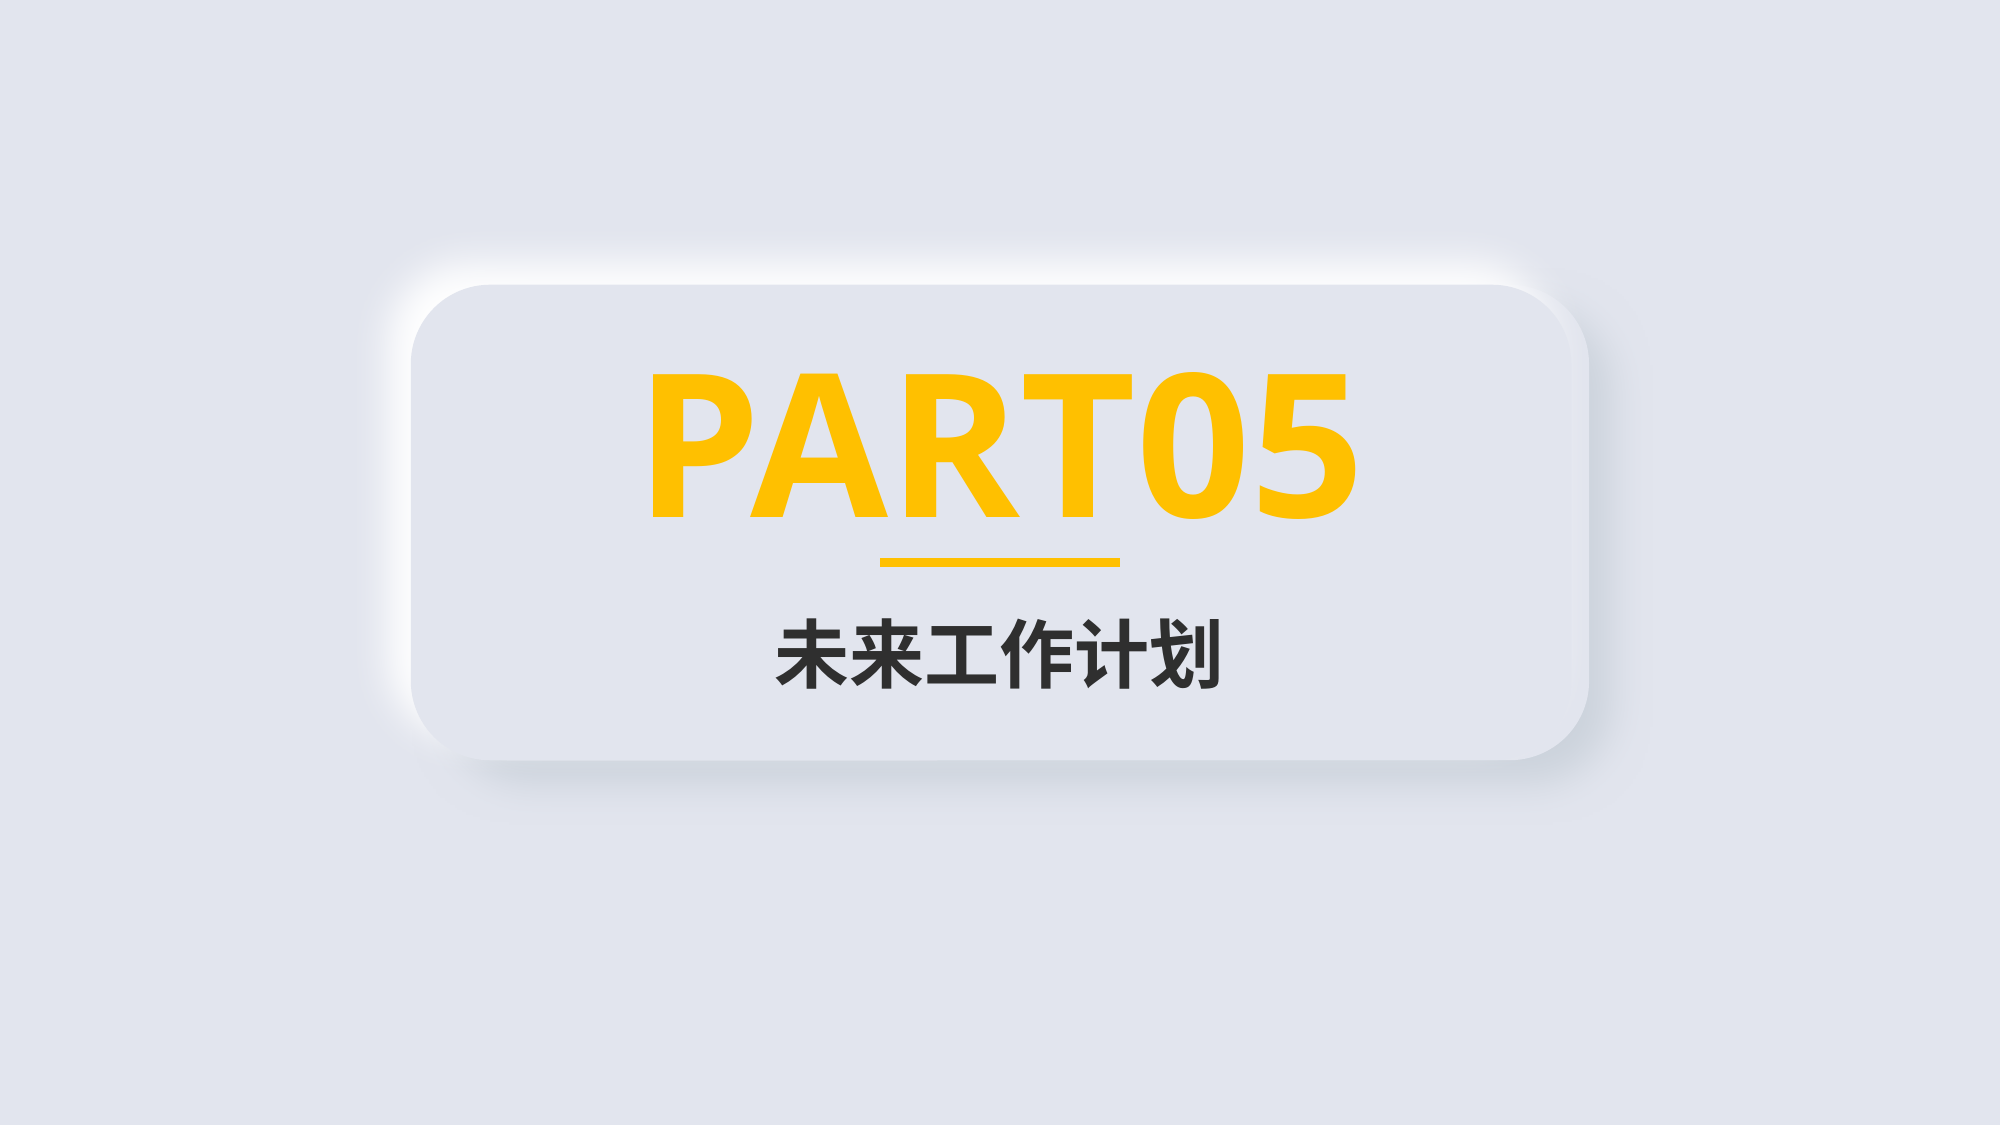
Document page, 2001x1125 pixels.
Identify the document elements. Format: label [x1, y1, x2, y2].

text_box [486, 337, 1514, 706]
